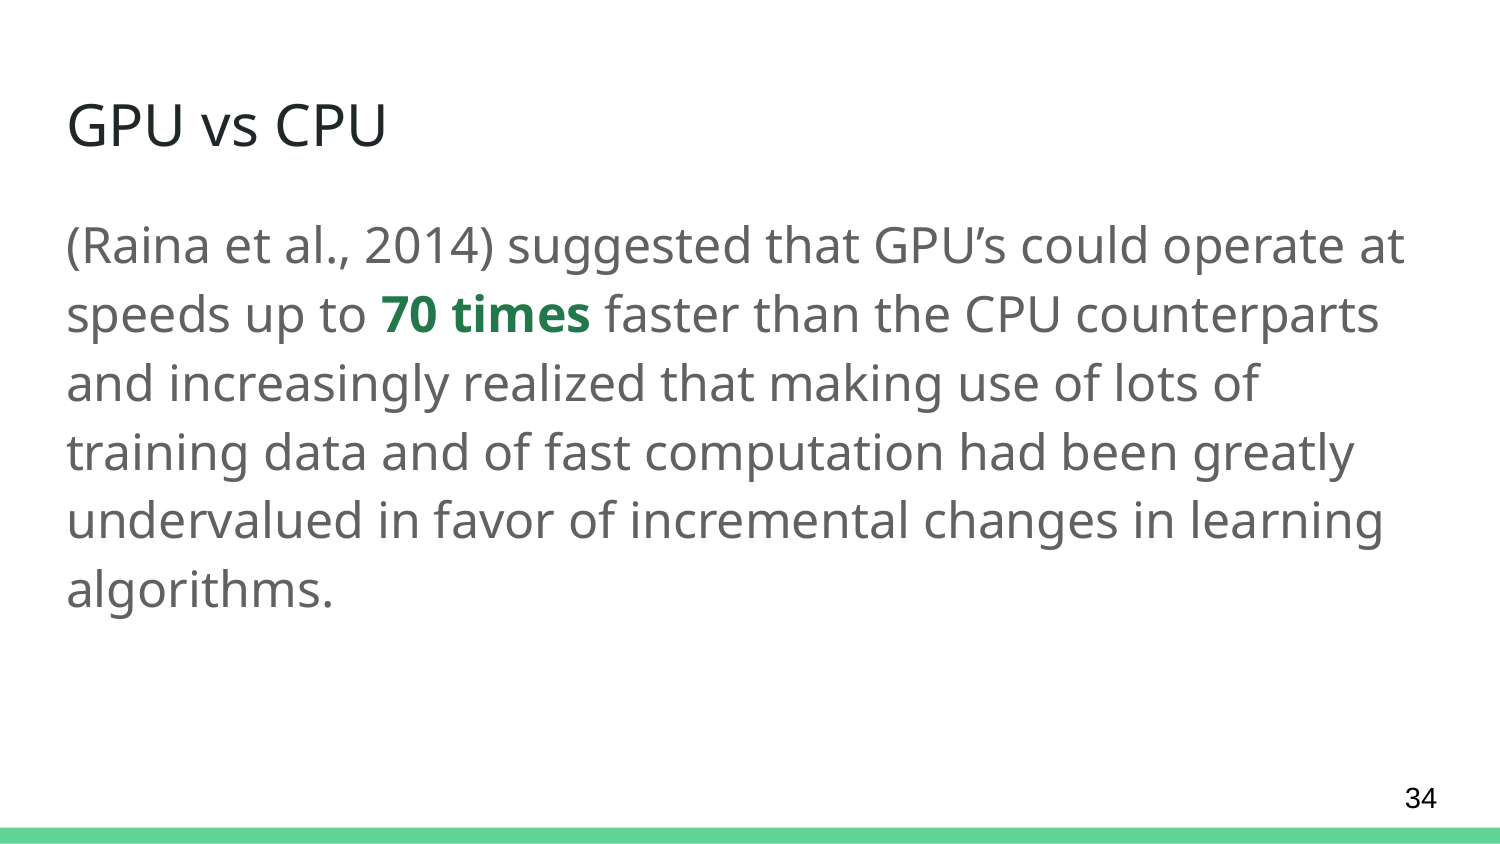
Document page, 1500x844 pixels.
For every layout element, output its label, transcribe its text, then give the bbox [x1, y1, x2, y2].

title GPU vs CPU [51, 72, 1449, 167]
slide_number 34 [1389, 764, 1480, 830]
list (Raina et al., 2014) suggested that GPU’s could operate at speeds up to 70 times faster than the CPU counterparts and increasingly realized that making use of lots of training data and of fast computation had been greatly undervalued in favor of incremental changes in learning algorithms. [51, 189, 1449, 750]
